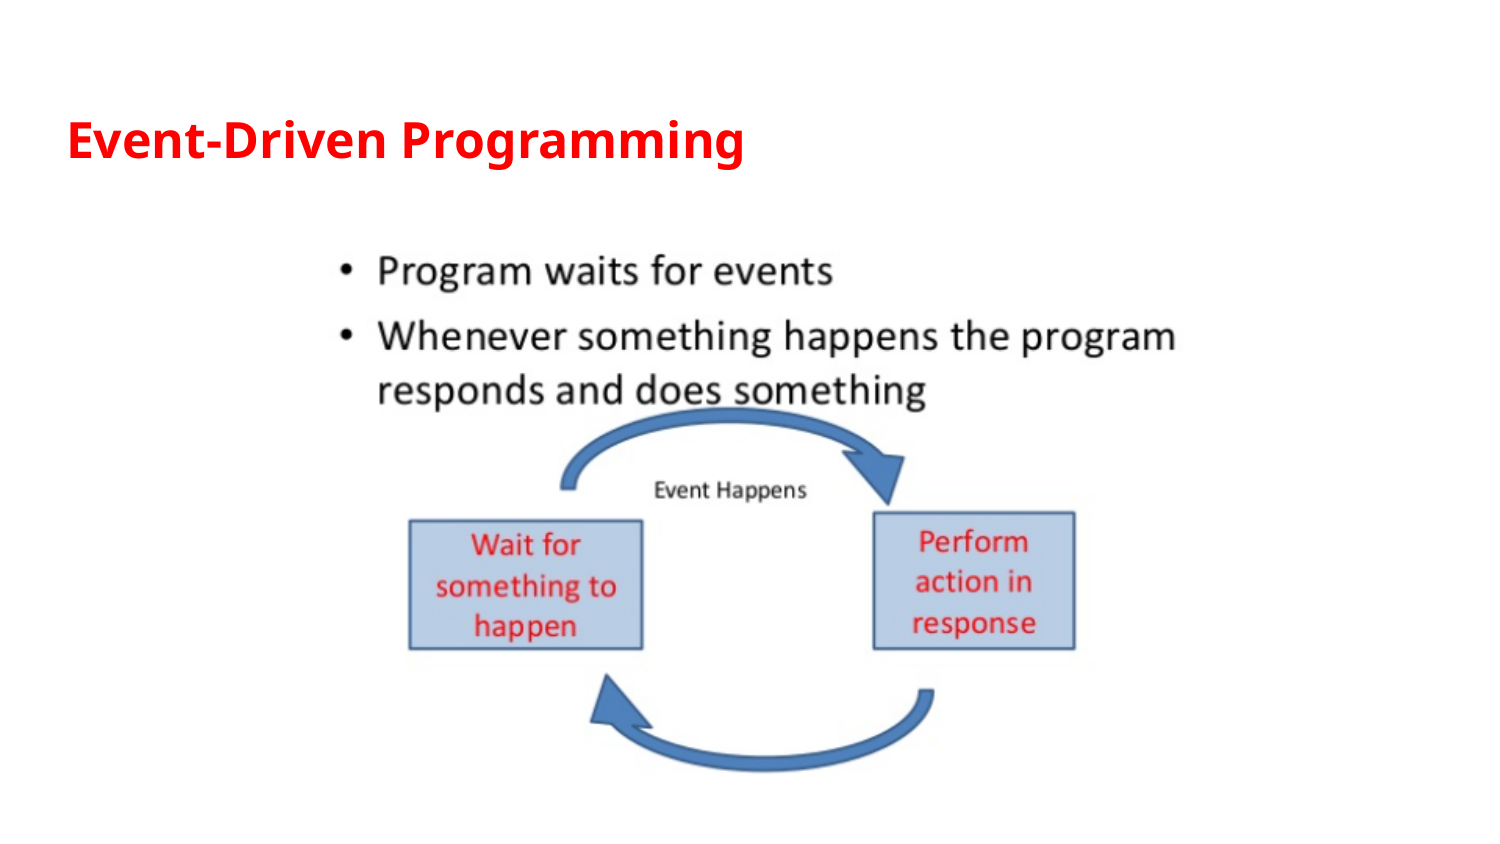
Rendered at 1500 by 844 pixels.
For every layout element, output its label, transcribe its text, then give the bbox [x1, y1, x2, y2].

picture [286, 205, 1271, 782]
title Event-Driven Programming [51, 63, 1449, 158]
